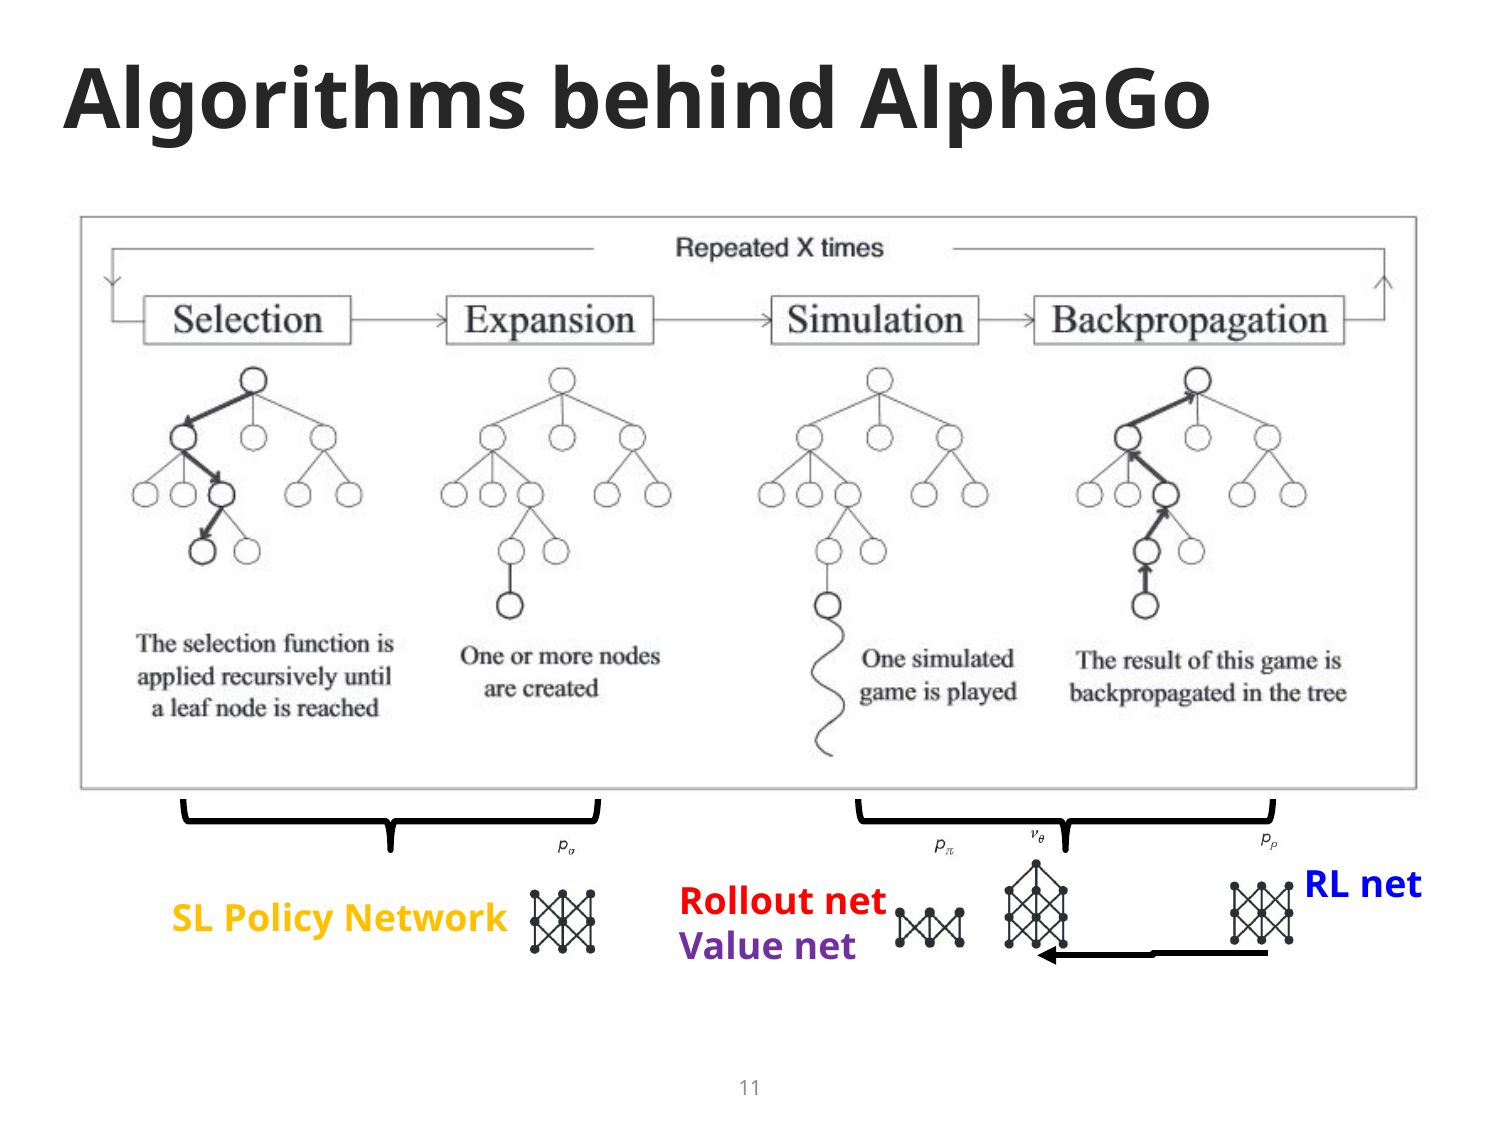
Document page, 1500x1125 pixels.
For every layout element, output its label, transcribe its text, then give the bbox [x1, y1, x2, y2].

slide_number 11 [575, 1058, 925, 1119]
picture [882, 822, 984, 957]
text_box SL Policy Network [157, 887, 512, 947]
picture [69, 207, 1431, 799]
picture [1226, 819, 1309, 955]
text_box [857, 807, 1274, 822]
text_box RL net [1312, 852, 1438, 913]
picture [987, 819, 1085, 955]
text_box Rollout net Value net [664, 869, 902, 975]
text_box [1151, 838, 1155, 1070]
picture [517, 830, 609, 965]
title Algorithms behind AlphaGo [48, 41, 1456, 149]
text_box [182, 807, 599, 851]
